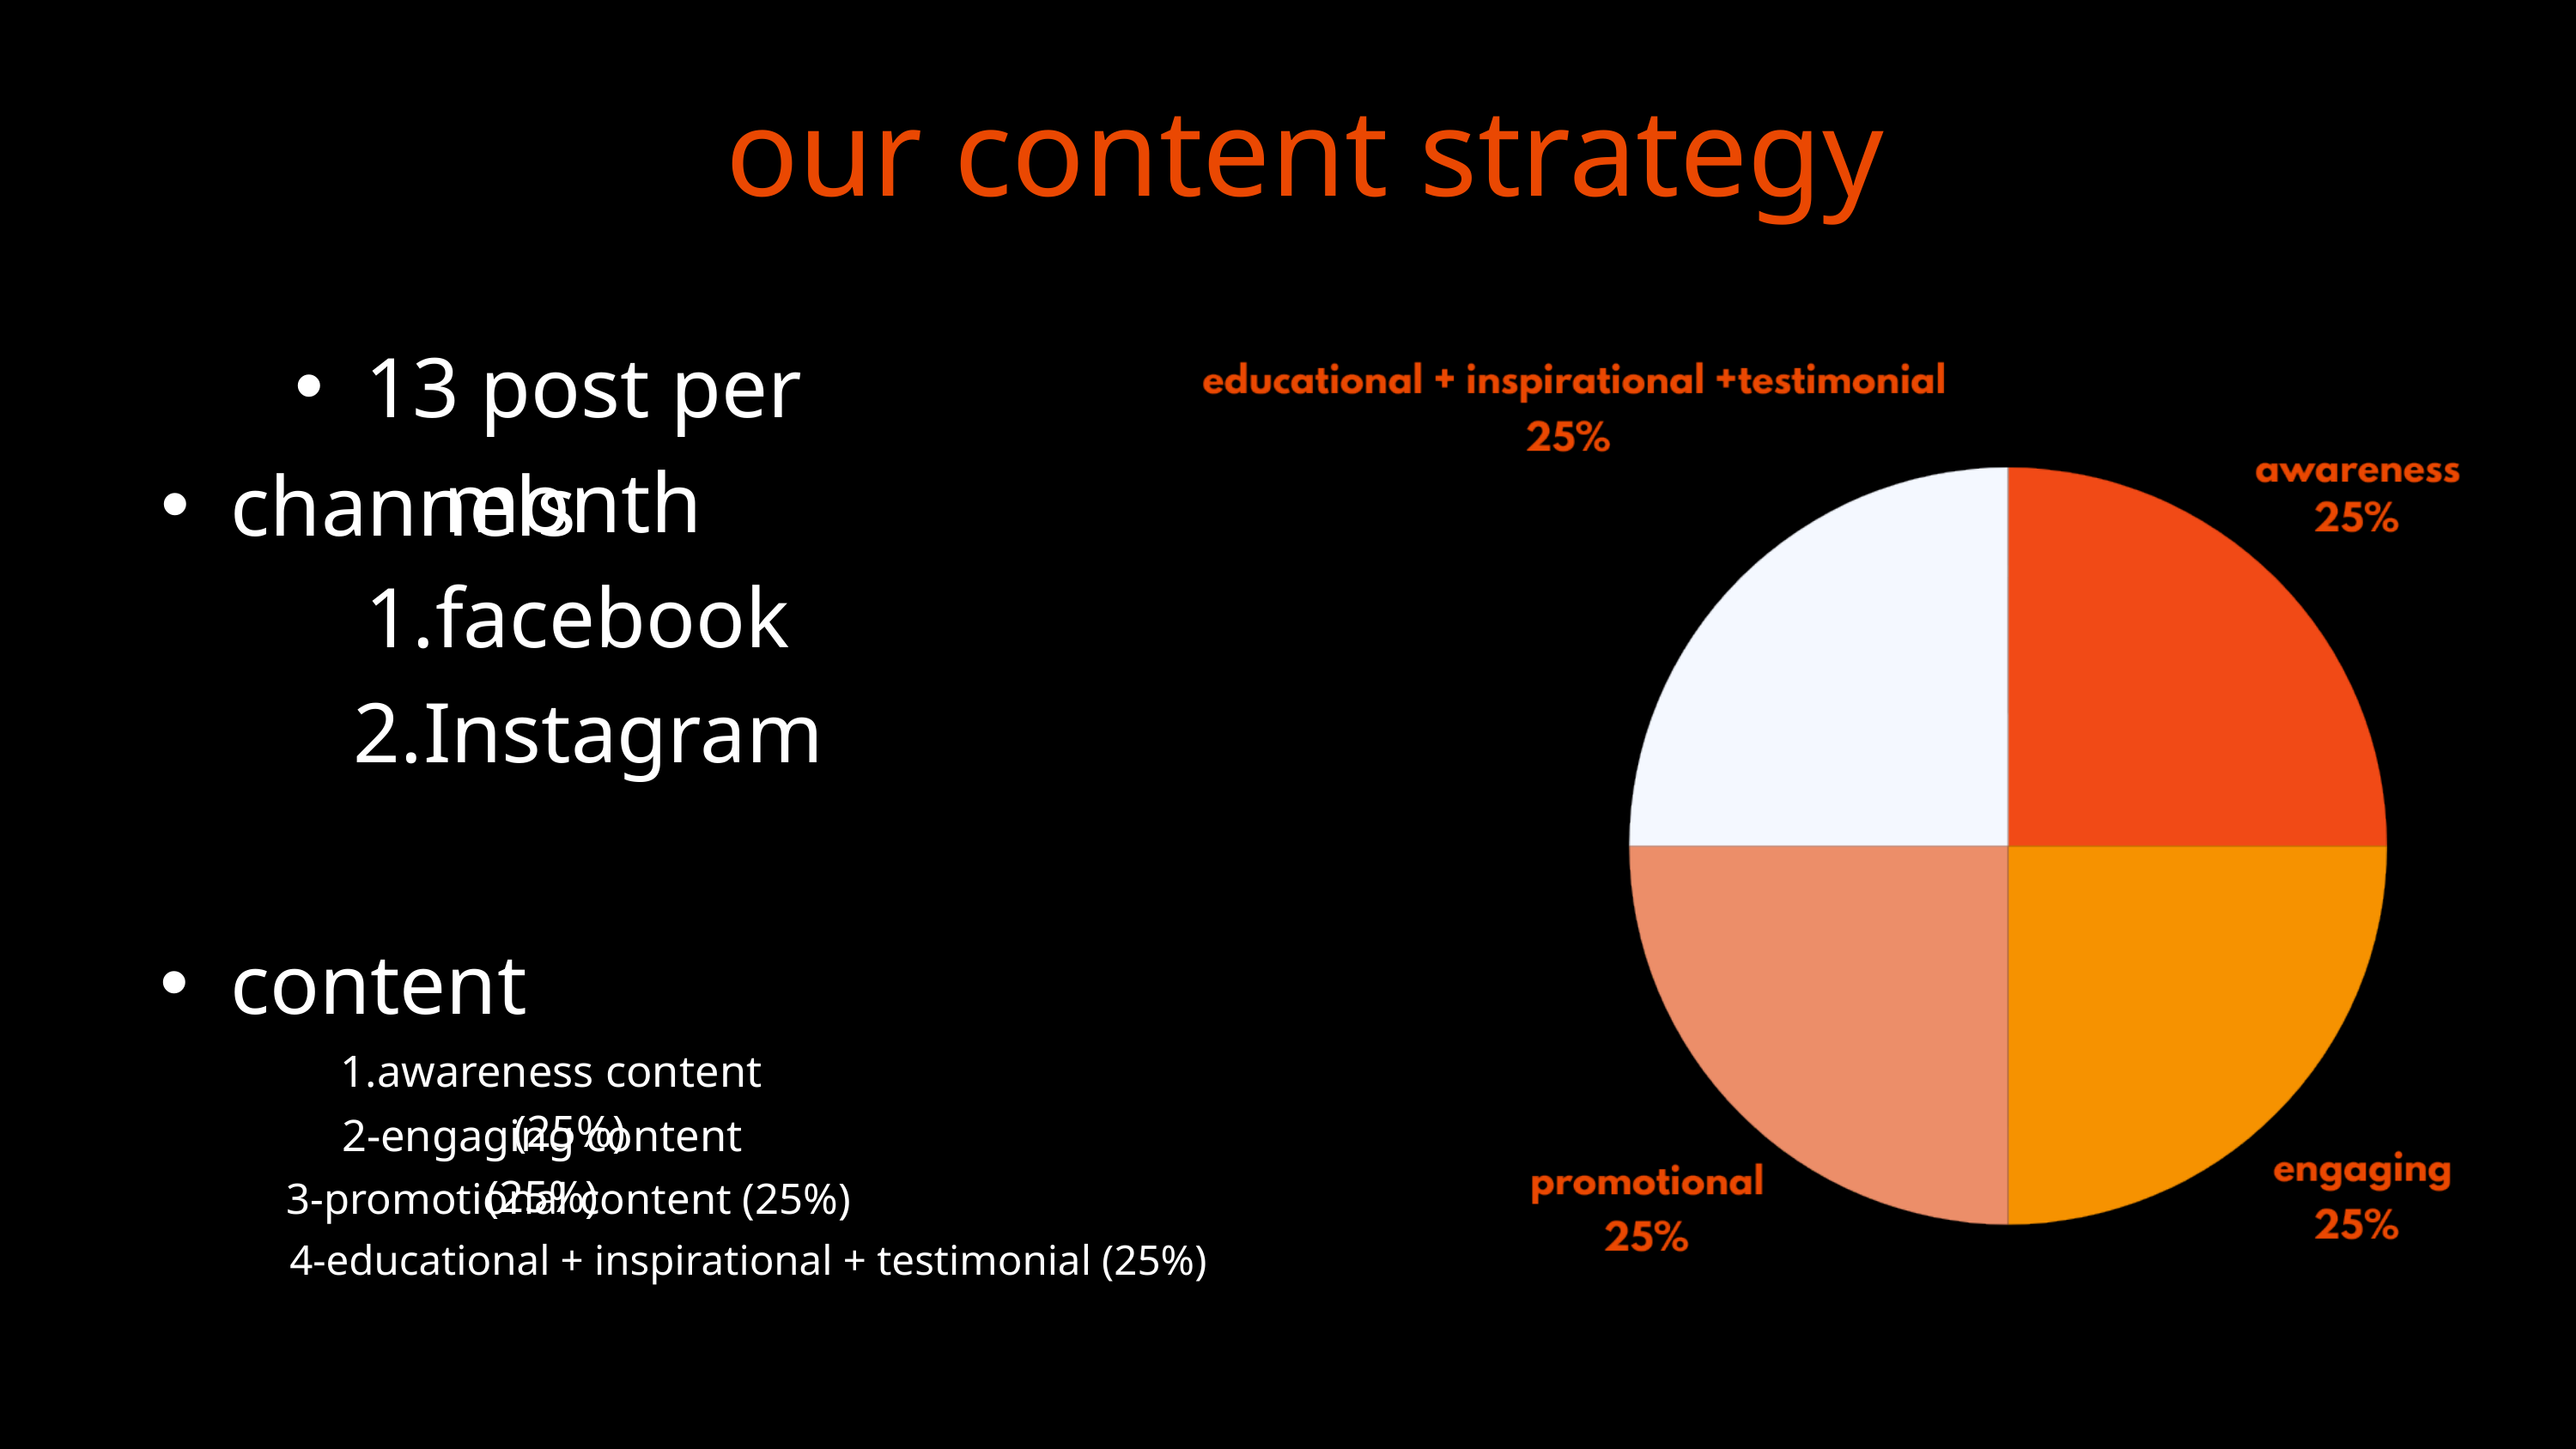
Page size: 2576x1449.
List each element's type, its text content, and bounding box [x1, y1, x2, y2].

text_box 13 post per month [105, 318, 922, 549]
text_box channels [82, 437, 585, 553]
text_box content [82, 915, 556, 1031]
text_box 2-engaging content (25%) [281, 1099, 805, 1163]
picture [1072, 234, 2576, 1379]
text_box 3-promotional content (25%) [124, 1163, 1014, 1222]
text_box awareness content (25%) [244, 1034, 822, 1156]
text_box our content strategy [702, 52, 1941, 221]
text_box facebook Instagram [281, 549, 827, 779]
text_box 4-educational + inspirational + testimonial (25%) [61, 1226, 1067, 1283]
